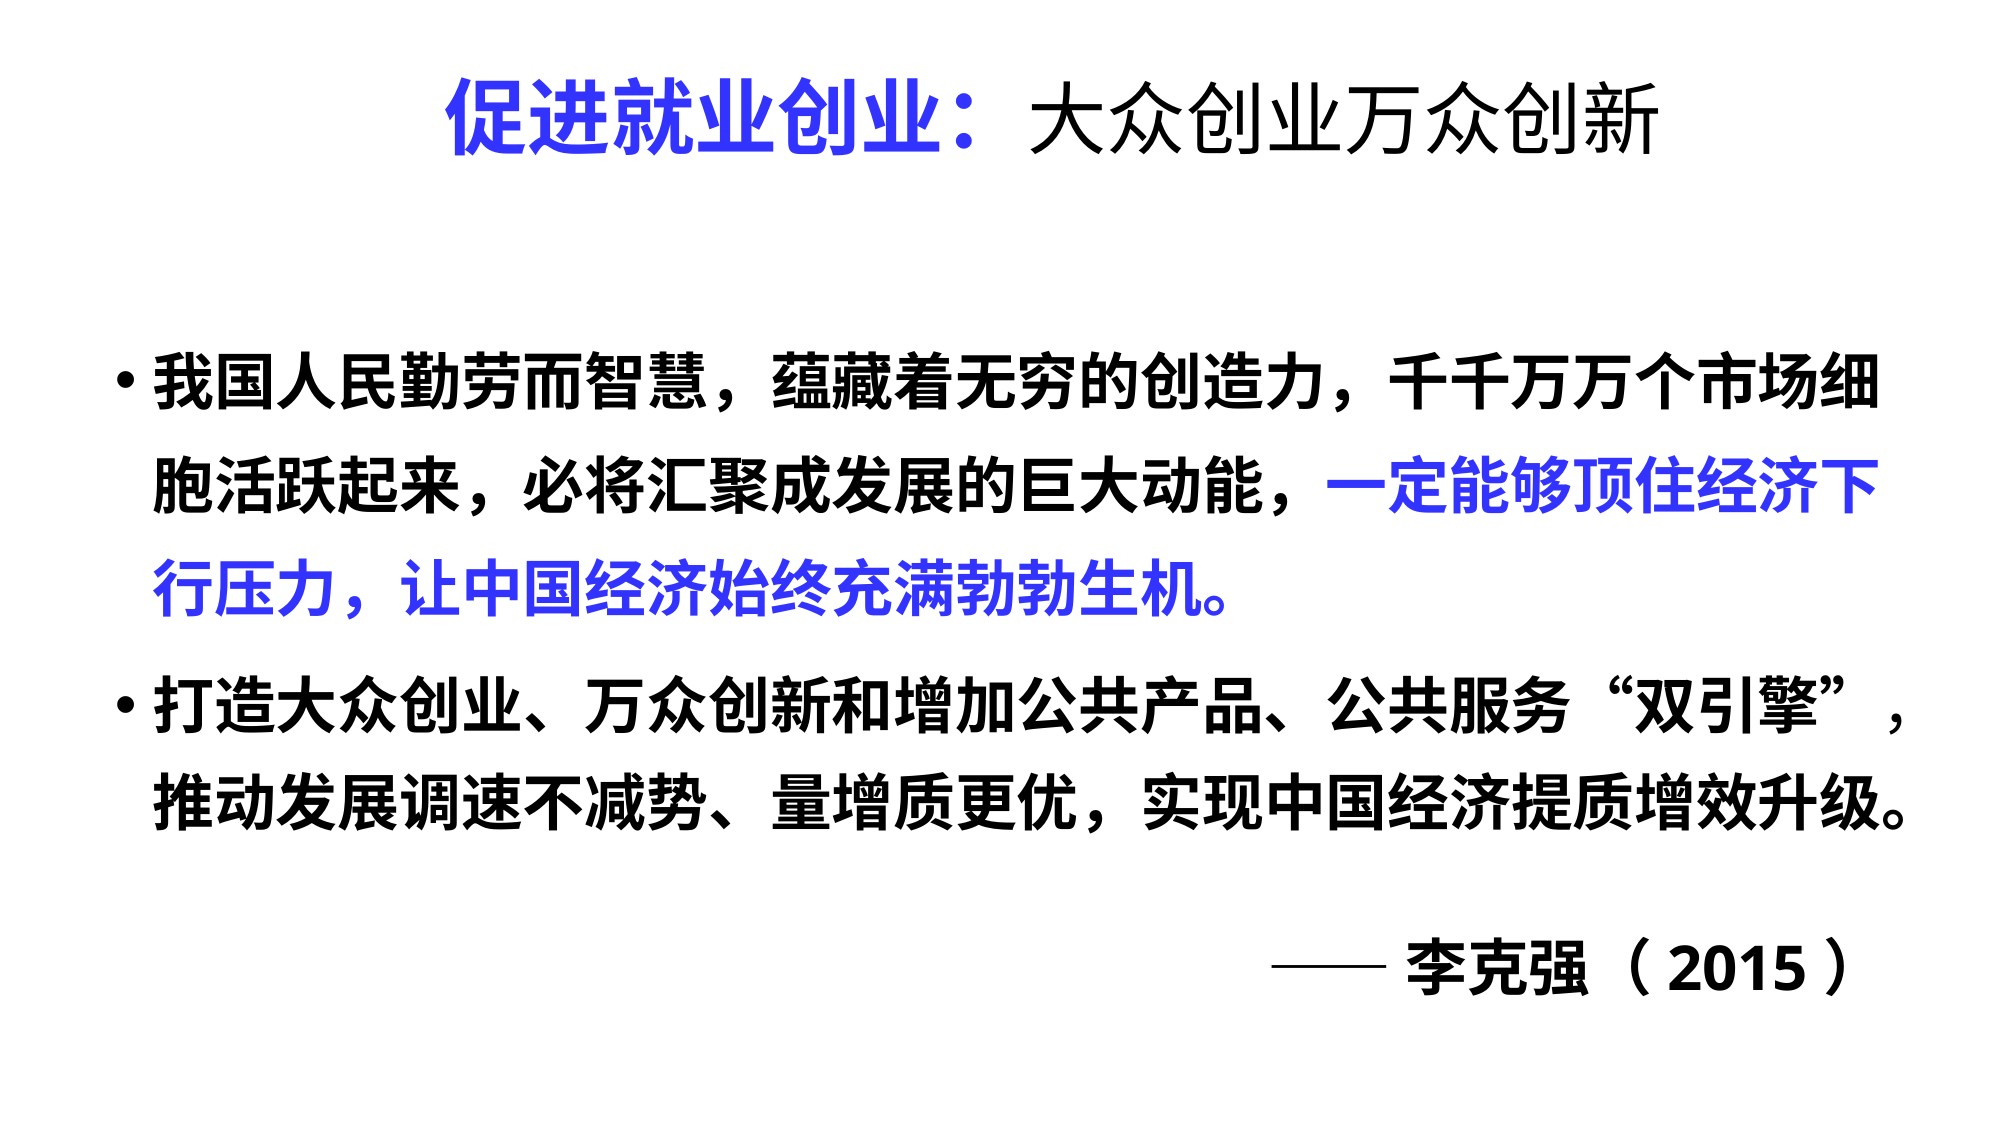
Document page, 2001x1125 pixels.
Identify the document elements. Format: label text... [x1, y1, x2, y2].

text_box 促进就业创业：大众创业万众创新 [429, 42, 1765, 173]
list 我国人民勤劳而智慧，蕴藏着无穷的创造力，千千万万个市场细胞活跃起来，必将汇聚成发展的巨大动能，一定能够顶住经济下行压力，让中国经济始终充满勃勃生机。 打造大众创业、万众创新和增加公共产品、公共服务“双引擎”，推动发展调速不减势、量增质更优，实现中国经济提质增效升级。 ——李克强（2015） [99, 252, 1900, 1064]
